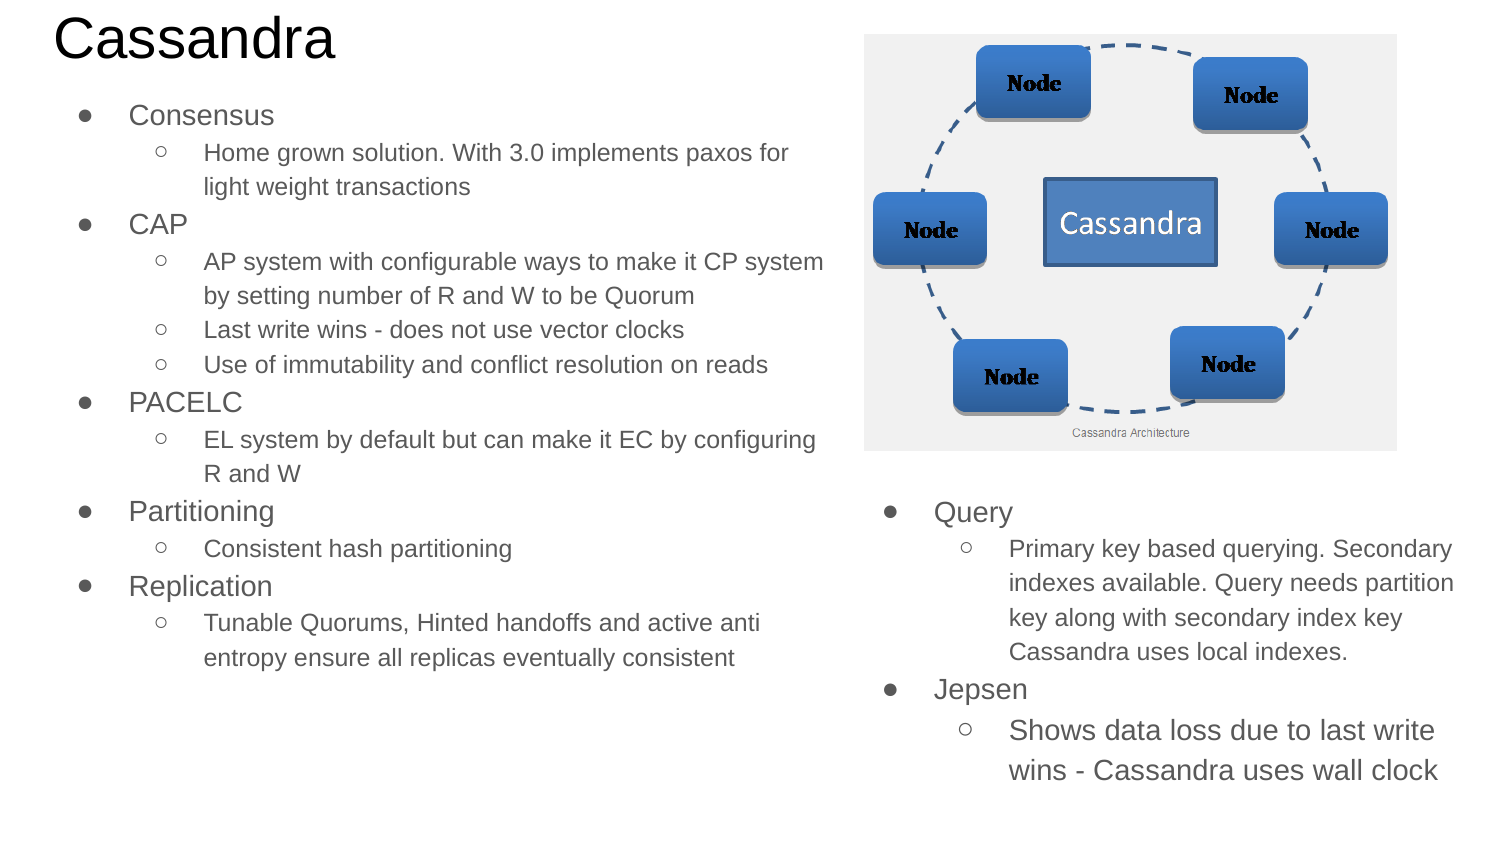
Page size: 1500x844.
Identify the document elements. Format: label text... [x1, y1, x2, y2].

list Consensus Home grown solution. With 3.0 implements paxos for light weight transactions CAP AP system with configurable ways to make it CP system by setting number of R and W to be Quorum Last write wins - does not use vector clocks Use of immutability and conflict resolution on reads PACELC EL system by default but can make it EC by configuring R and W Partitioning Consistent hash partitioning Replication Tunable Quorums, Hinted handoffs and active anti entropy ensure all replicas eventually consistent [38, 76, 844, 778]
text_box Query Primary key based querying. Secondary indexes available. Query needs partition key along with secondary index key Cassandra uses local indexes. Jepsen Shows data loss due to last write wins - Cassandra uses wall clock [843, 468, 1480, 806]
picture [854, 29, 1407, 451]
title Cassandra [38, 0, 1437, 80]
